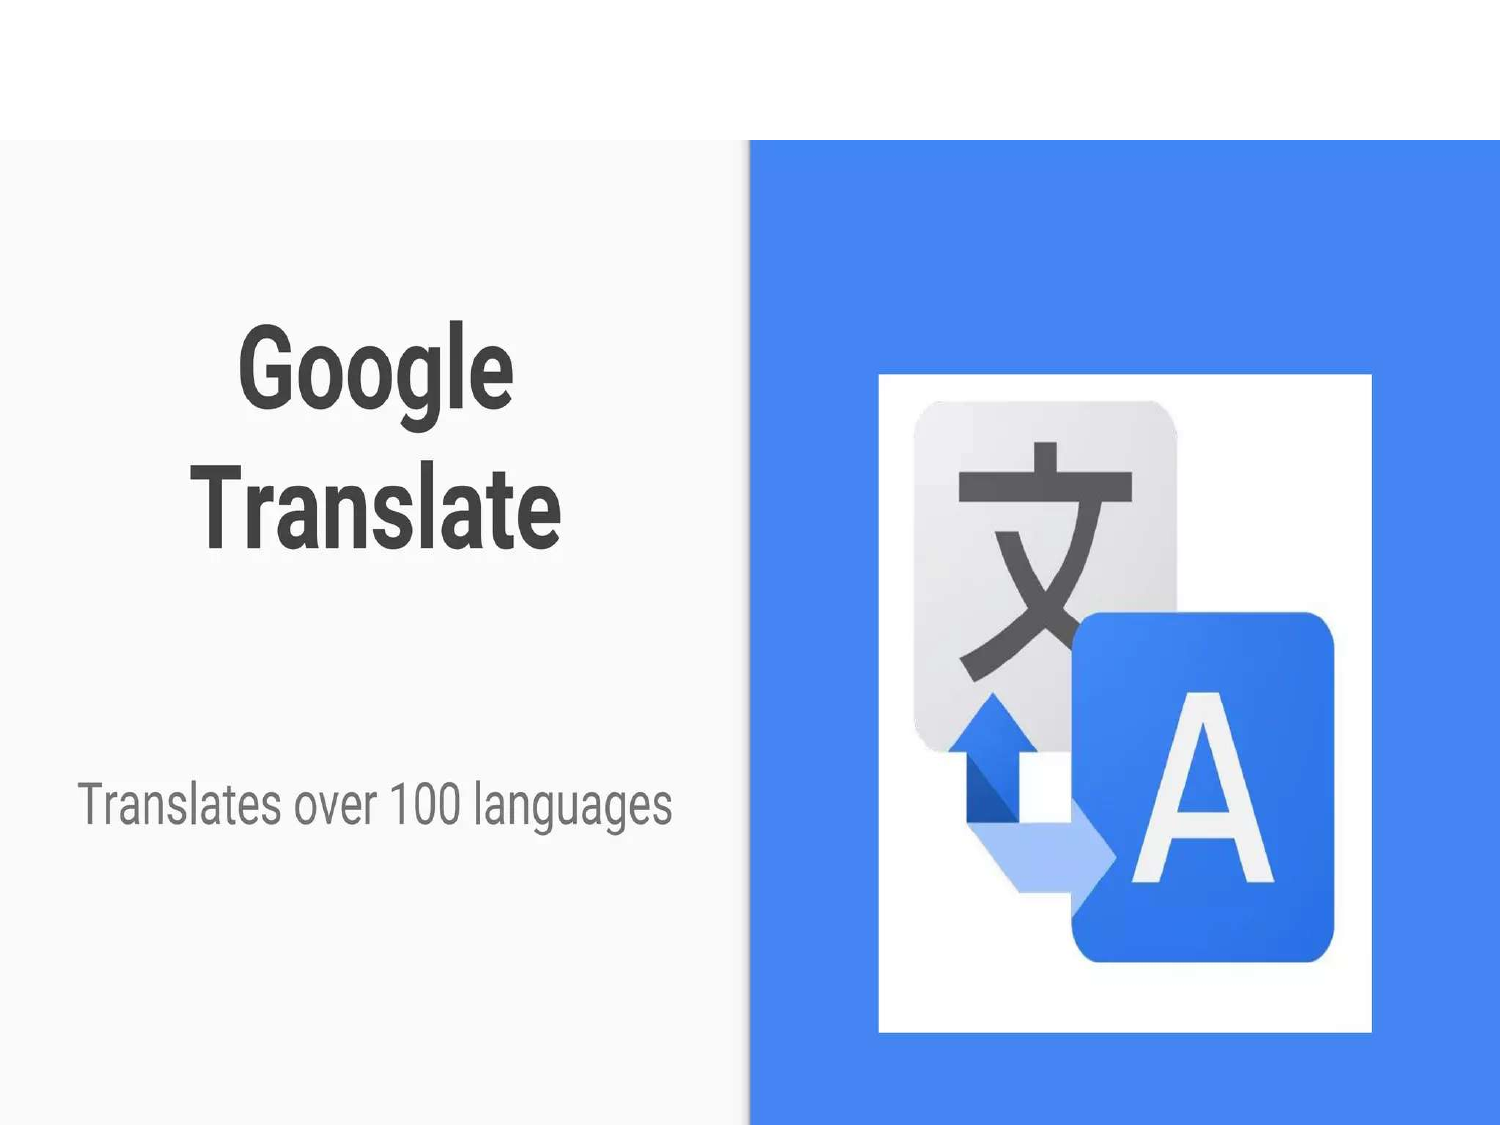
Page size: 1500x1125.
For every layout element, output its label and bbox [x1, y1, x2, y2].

picture [0, 140, 1500, 1125]
